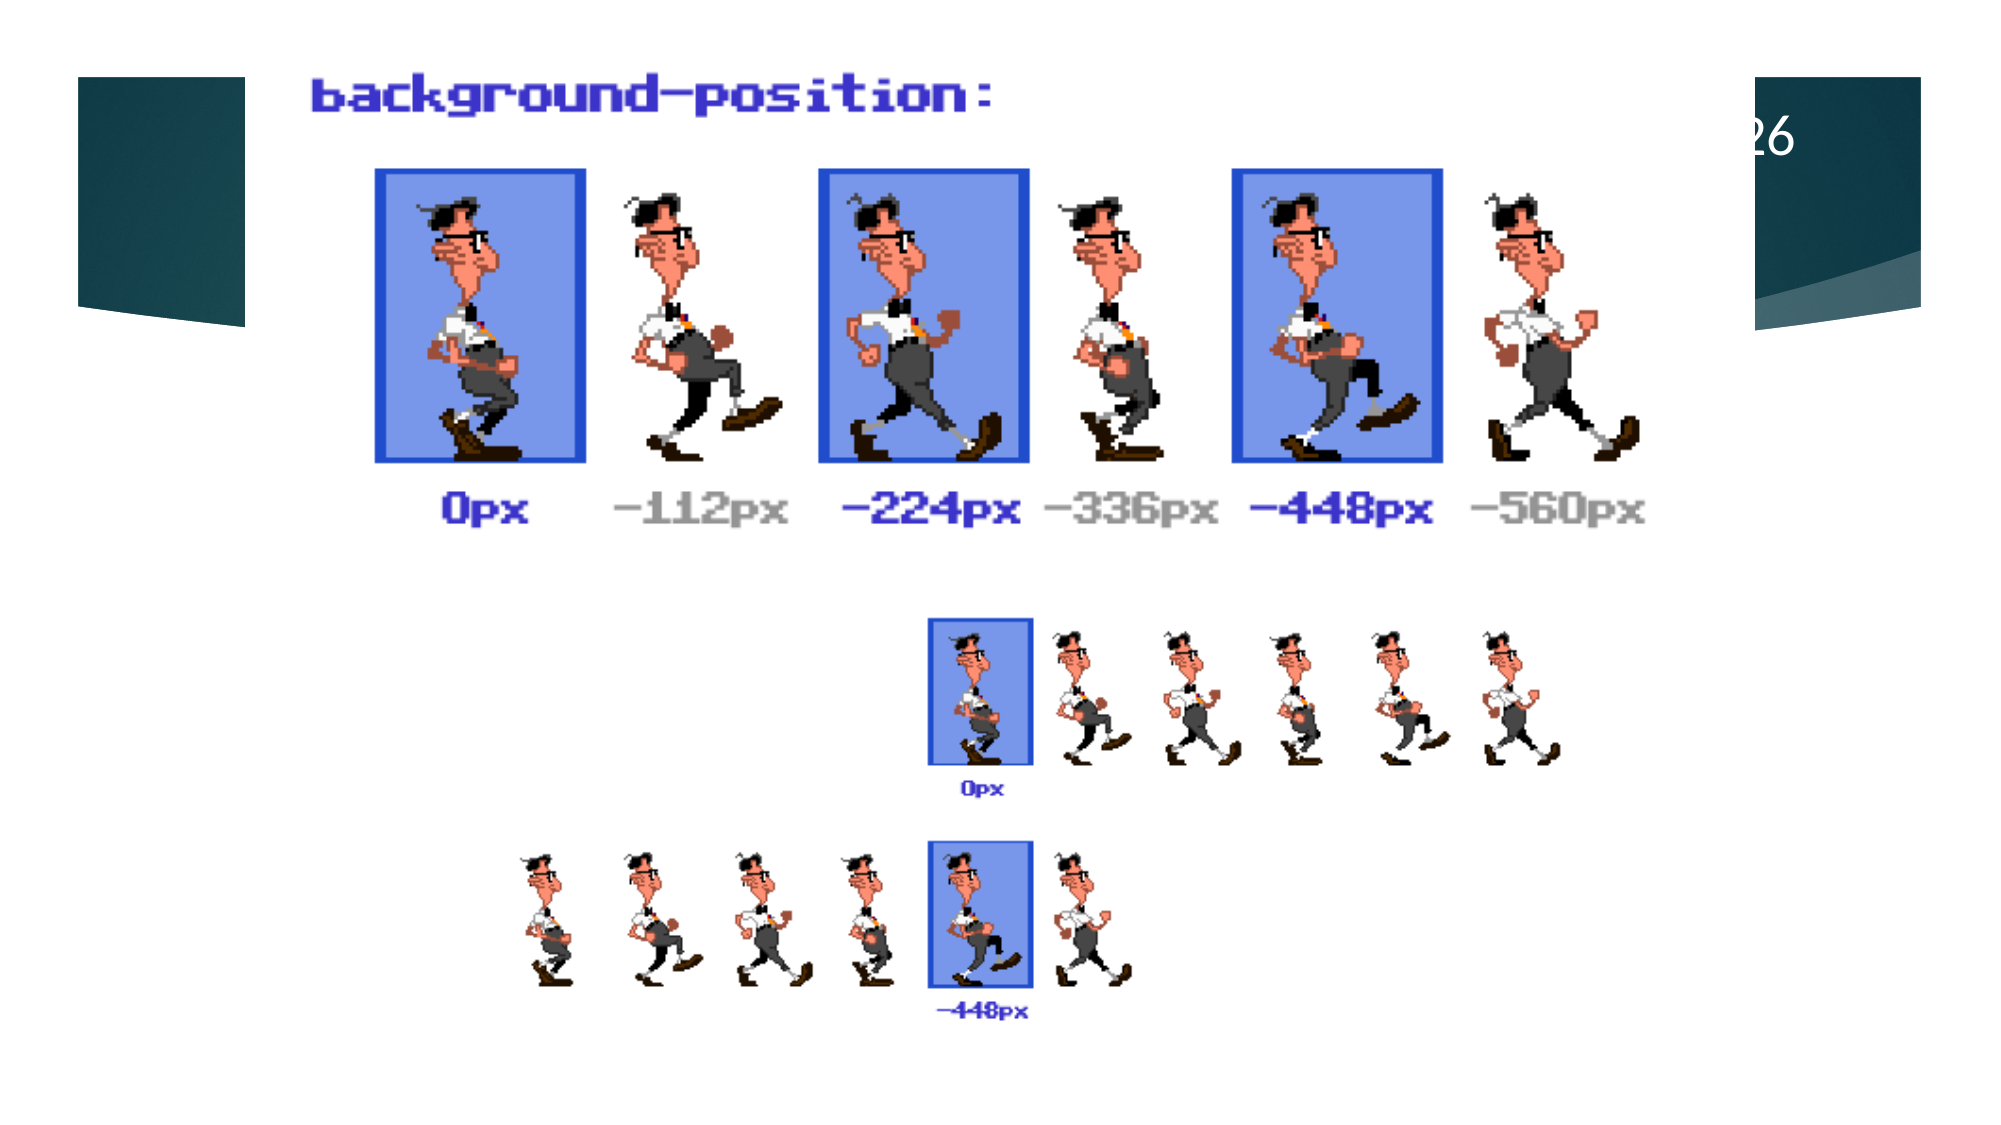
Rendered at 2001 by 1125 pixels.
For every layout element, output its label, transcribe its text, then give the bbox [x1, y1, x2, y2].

slide_number ‹#› [1756, 48, 1836, 175]
picture [79, 48, 1920, 1087]
